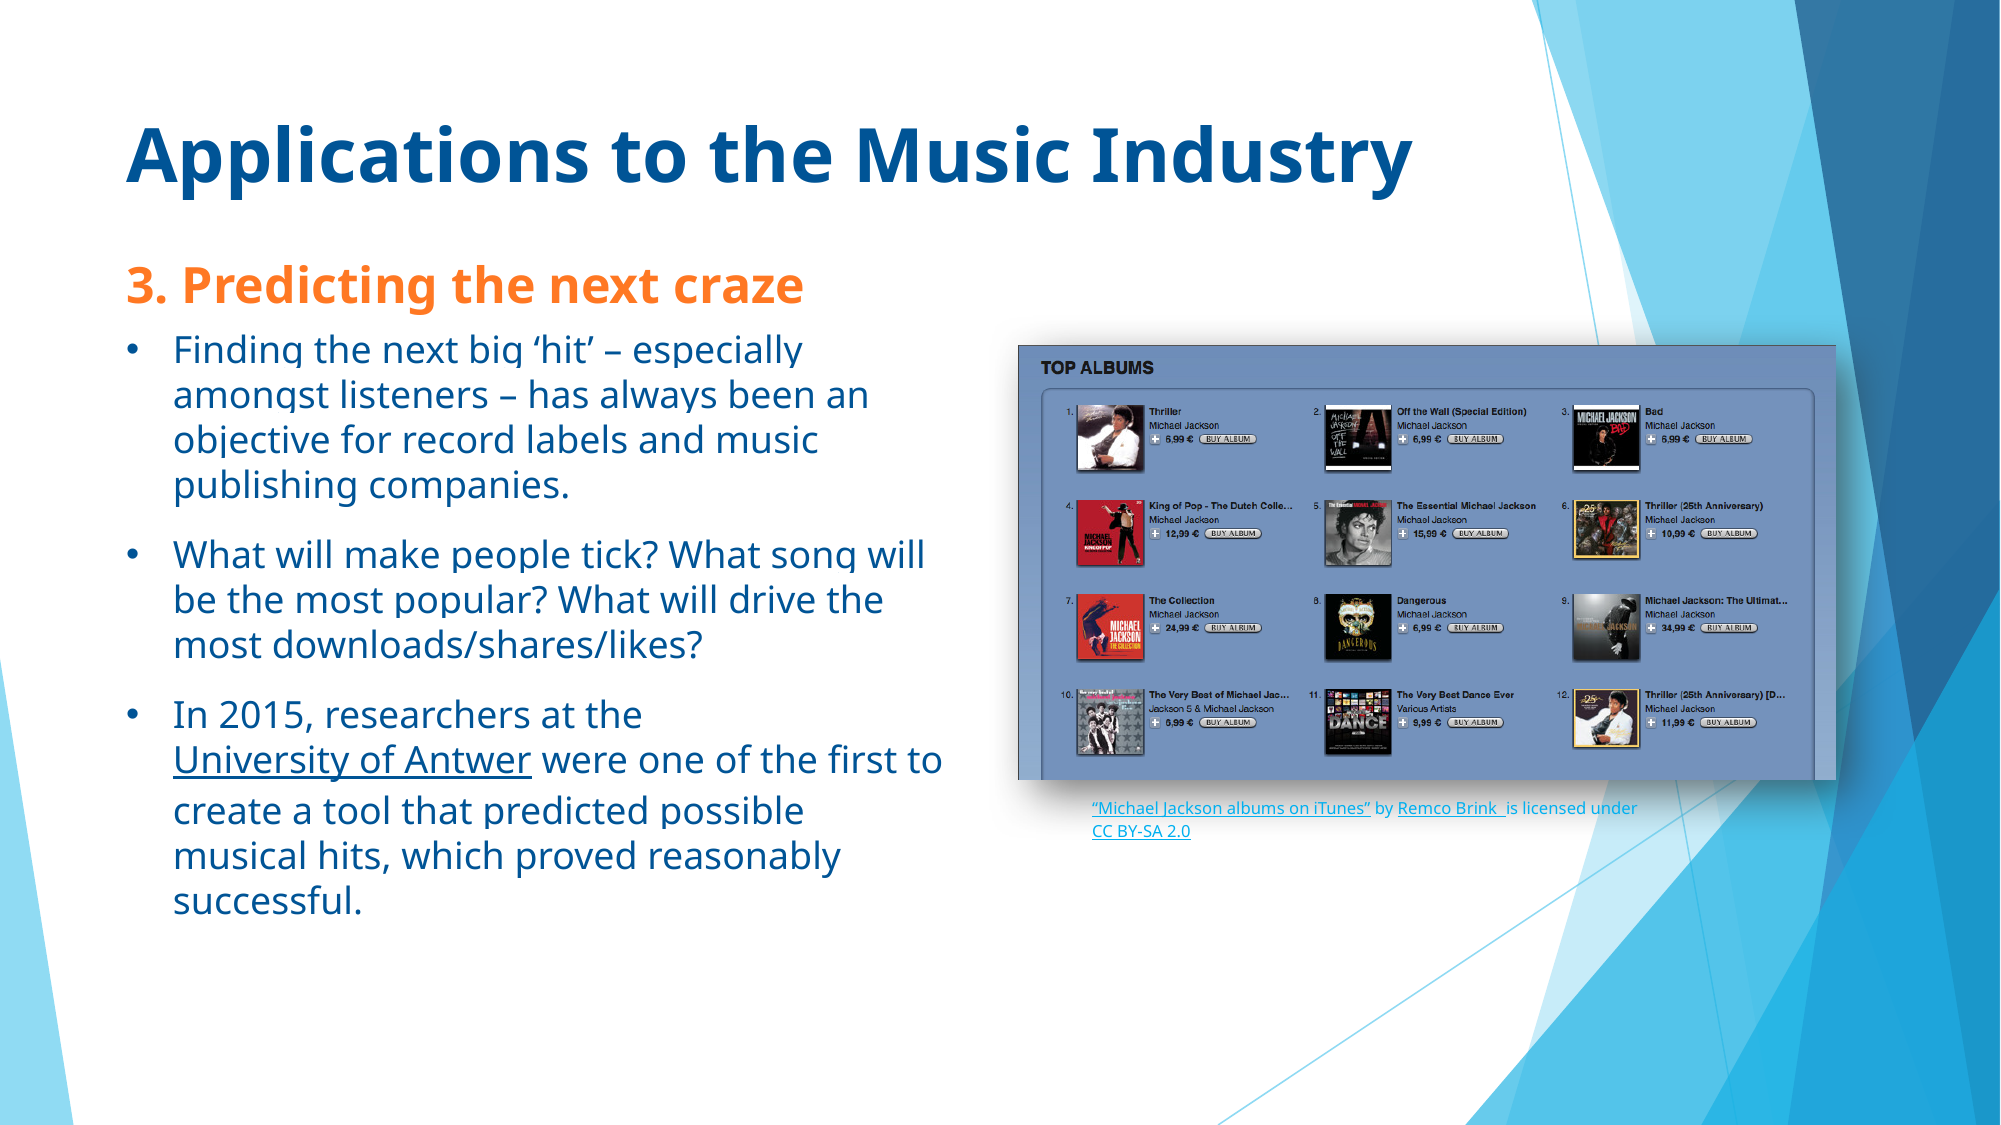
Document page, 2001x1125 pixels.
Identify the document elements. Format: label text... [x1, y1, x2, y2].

picture [1018, 345, 1836, 780]
text_box “Michael Jackson albums on iTunes” by Remco Brink is licensed under CC BY-SA 2.0 [1076, 790, 1740, 852]
text_box 3. Predicting the next craze Finding the next big ‘hit’ – especially amongst listeners – has always been an objective for record labels and music publishing companies. What will make people tick? What song will be the most popular? What will drive the most downloads/shares/likes? In 2015, researchers at the University of Antwer were one of the first to create a tool that predicted possible musical hits, which proved reasonably successful. [111, 245, 965, 930]
title Applications to the Music Industry [111, 99, 1522, 317]
